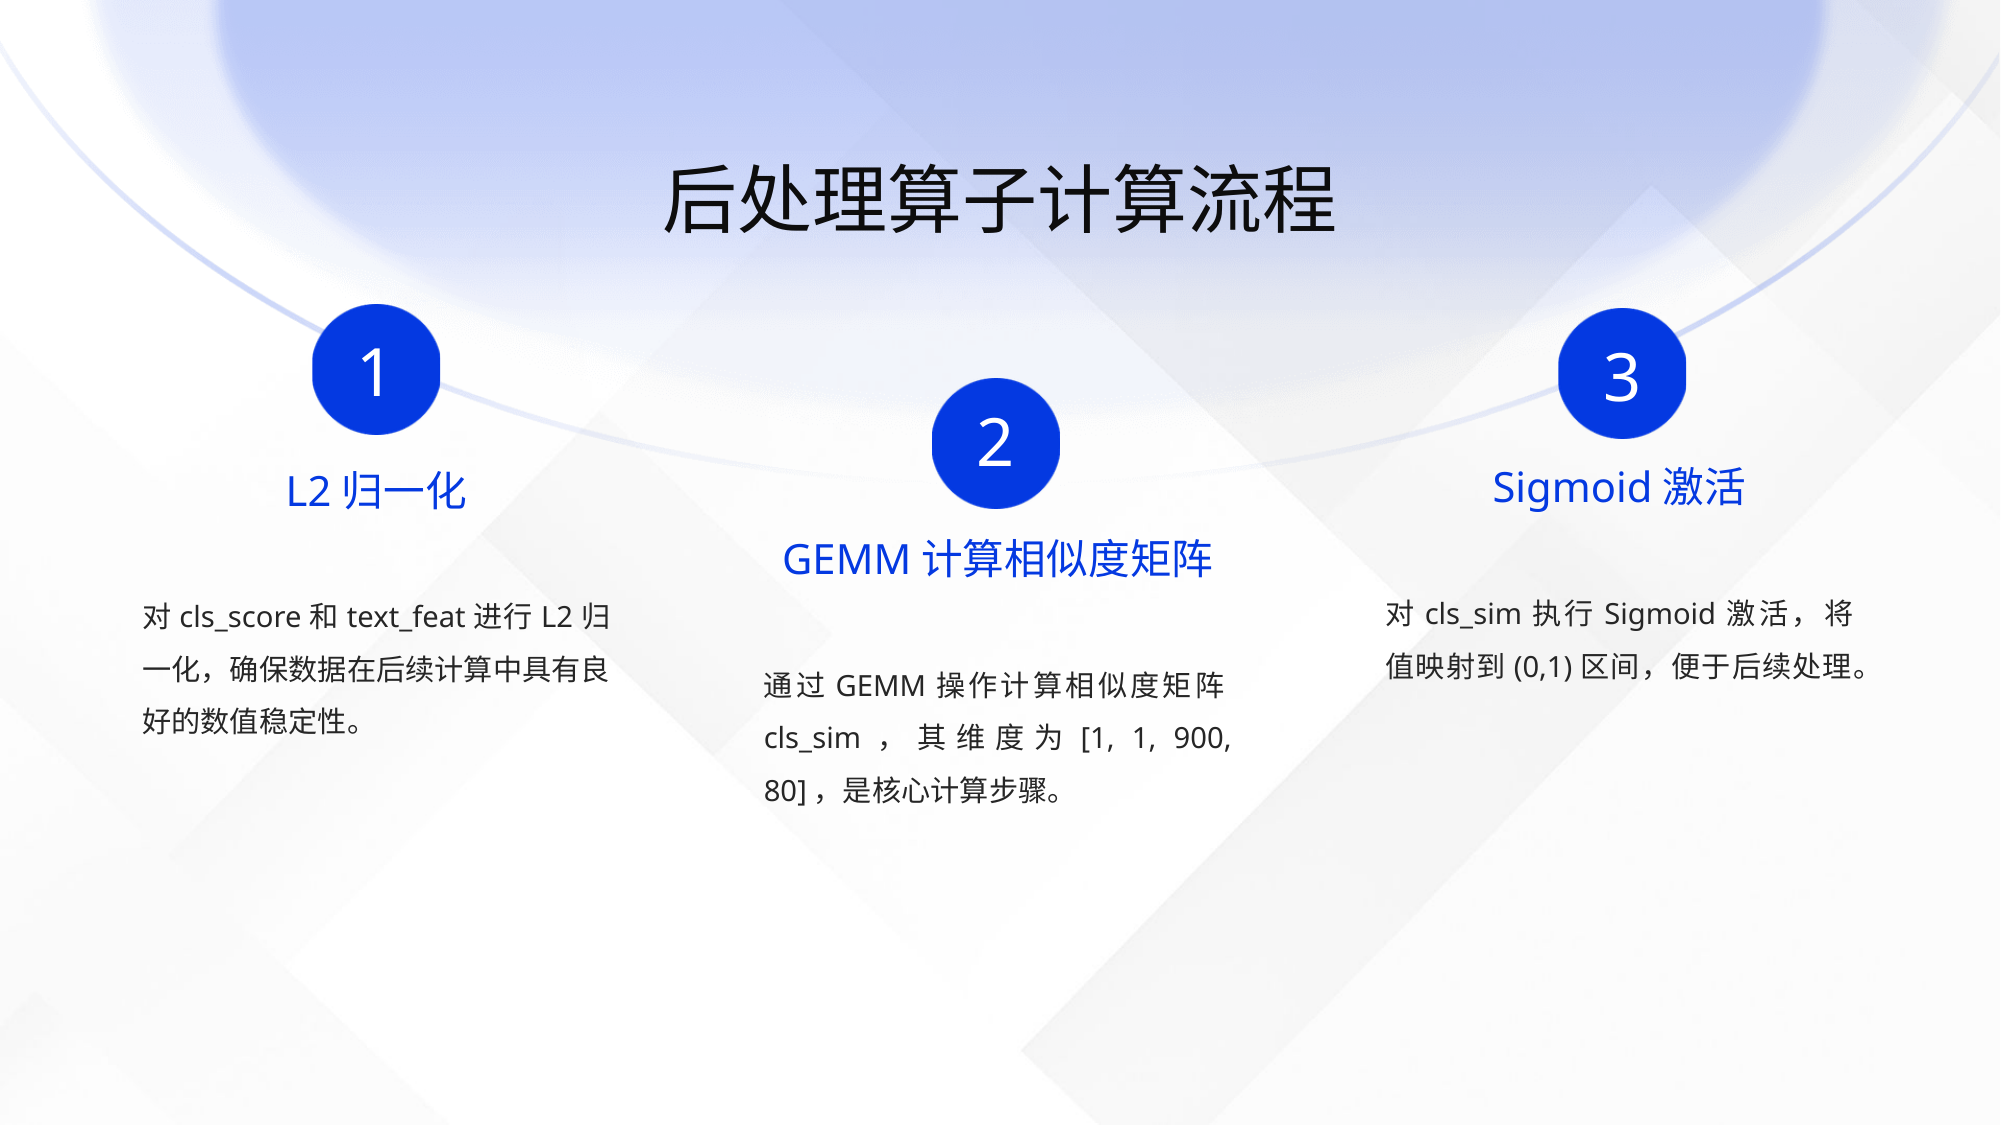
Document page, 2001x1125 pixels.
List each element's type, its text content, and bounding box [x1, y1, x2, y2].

text_box 通过GEMM操作计算相似度矩阵cls_sim，其维度为[1, 1, 900, 80]，是核心计算步骤。 [763, 650, 1232, 1096]
text_box 对cls_score和text_feat进行L2归一化，确保数据在后续计算中具有良好的数值稳定性。 [142, 582, 611, 1028]
picture [0, 0, 2001, 1125]
text_box Sigmoid激活 [1385, 488, 1854, 578]
text_box 对cls_sim执行Sigmoid激活，将值映射到(0,1)区间，便于后续处理。 [1385, 578, 1854, 1024]
text_box GEMM计算相似度矩阵 [763, 532, 1232, 650]
text_box L2归一化 [142, 488, 611, 582]
